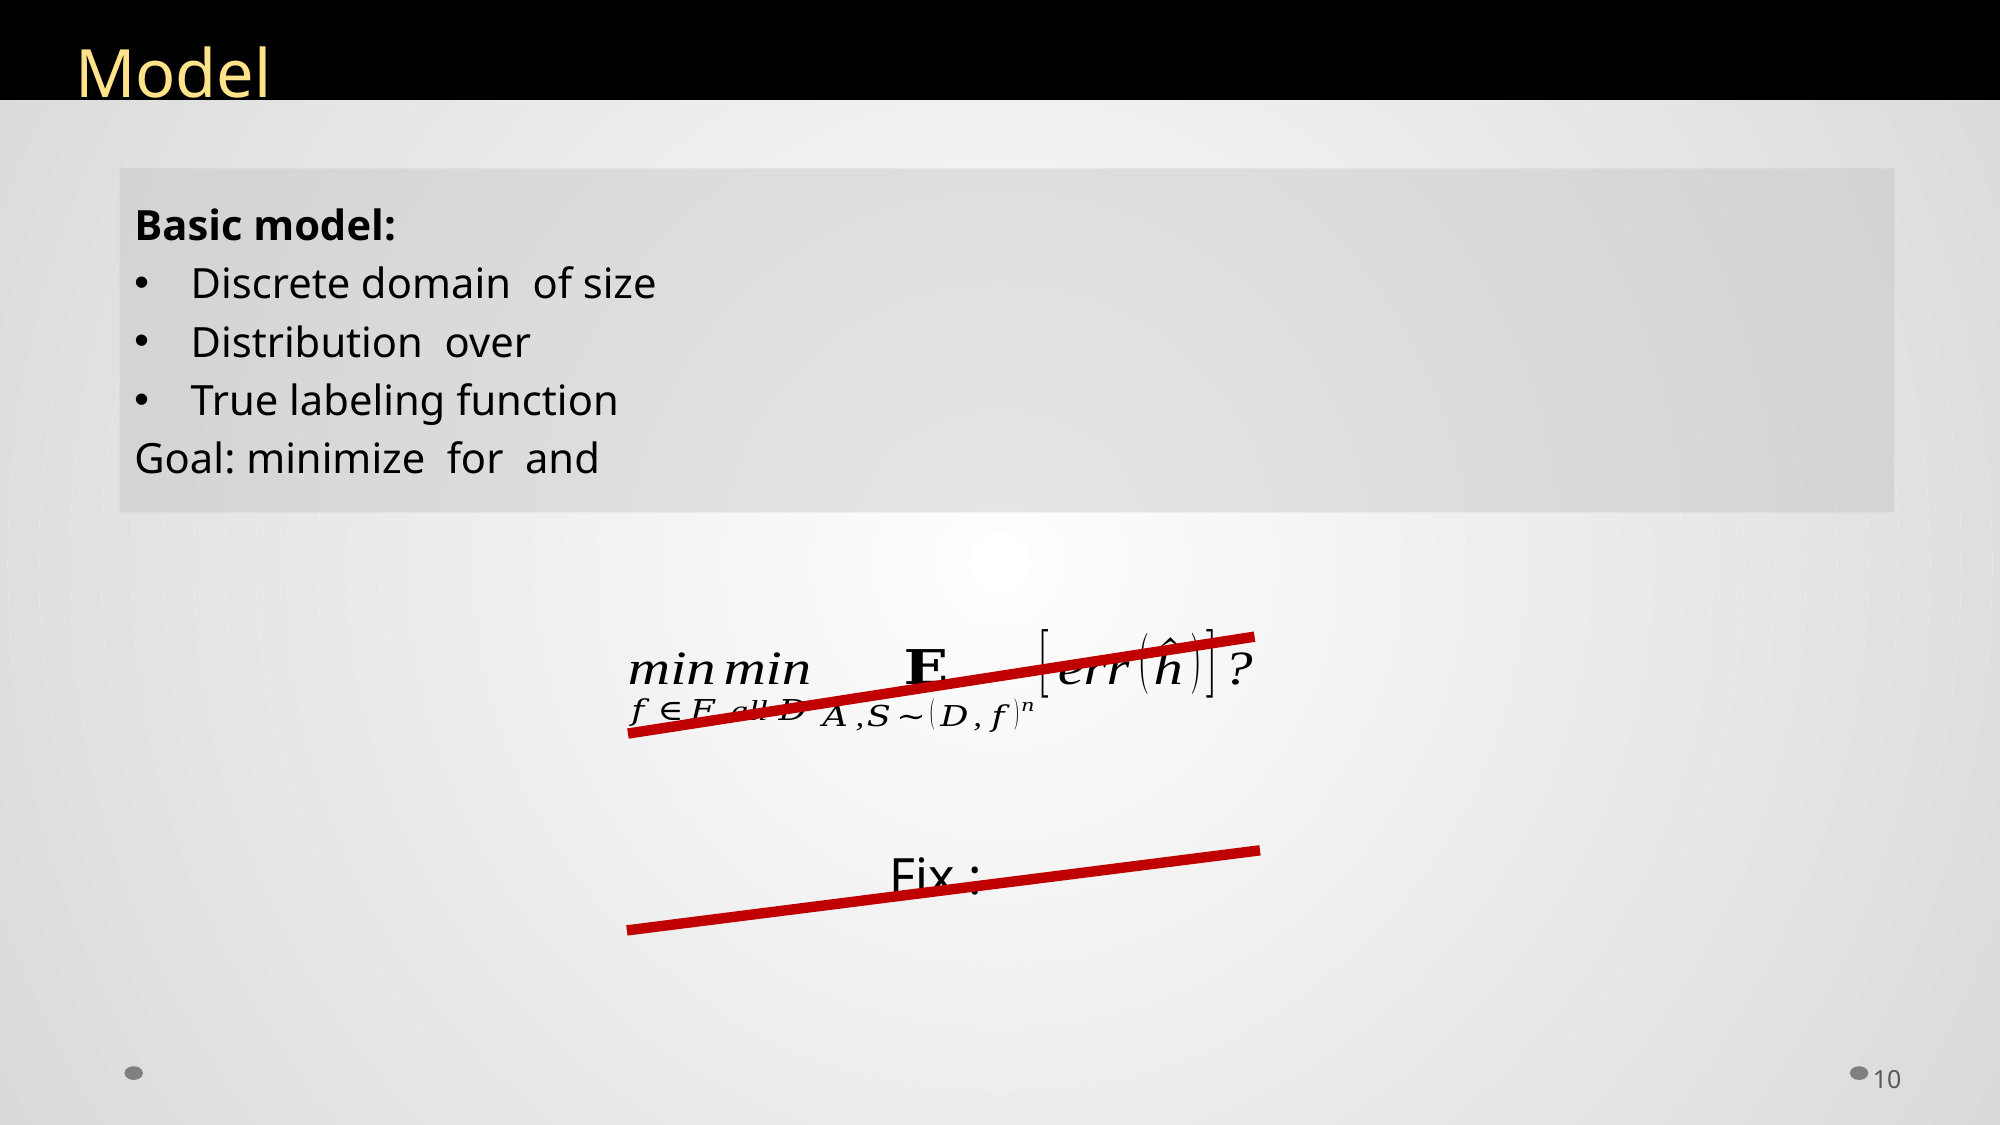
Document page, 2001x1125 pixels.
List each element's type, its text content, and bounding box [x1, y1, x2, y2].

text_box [627, 636, 1255, 734]
slide_number 10 [1868, 1050, 1992, 1110]
title Model [0, 0, 2000, 100]
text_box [626, 850, 1261, 931]
